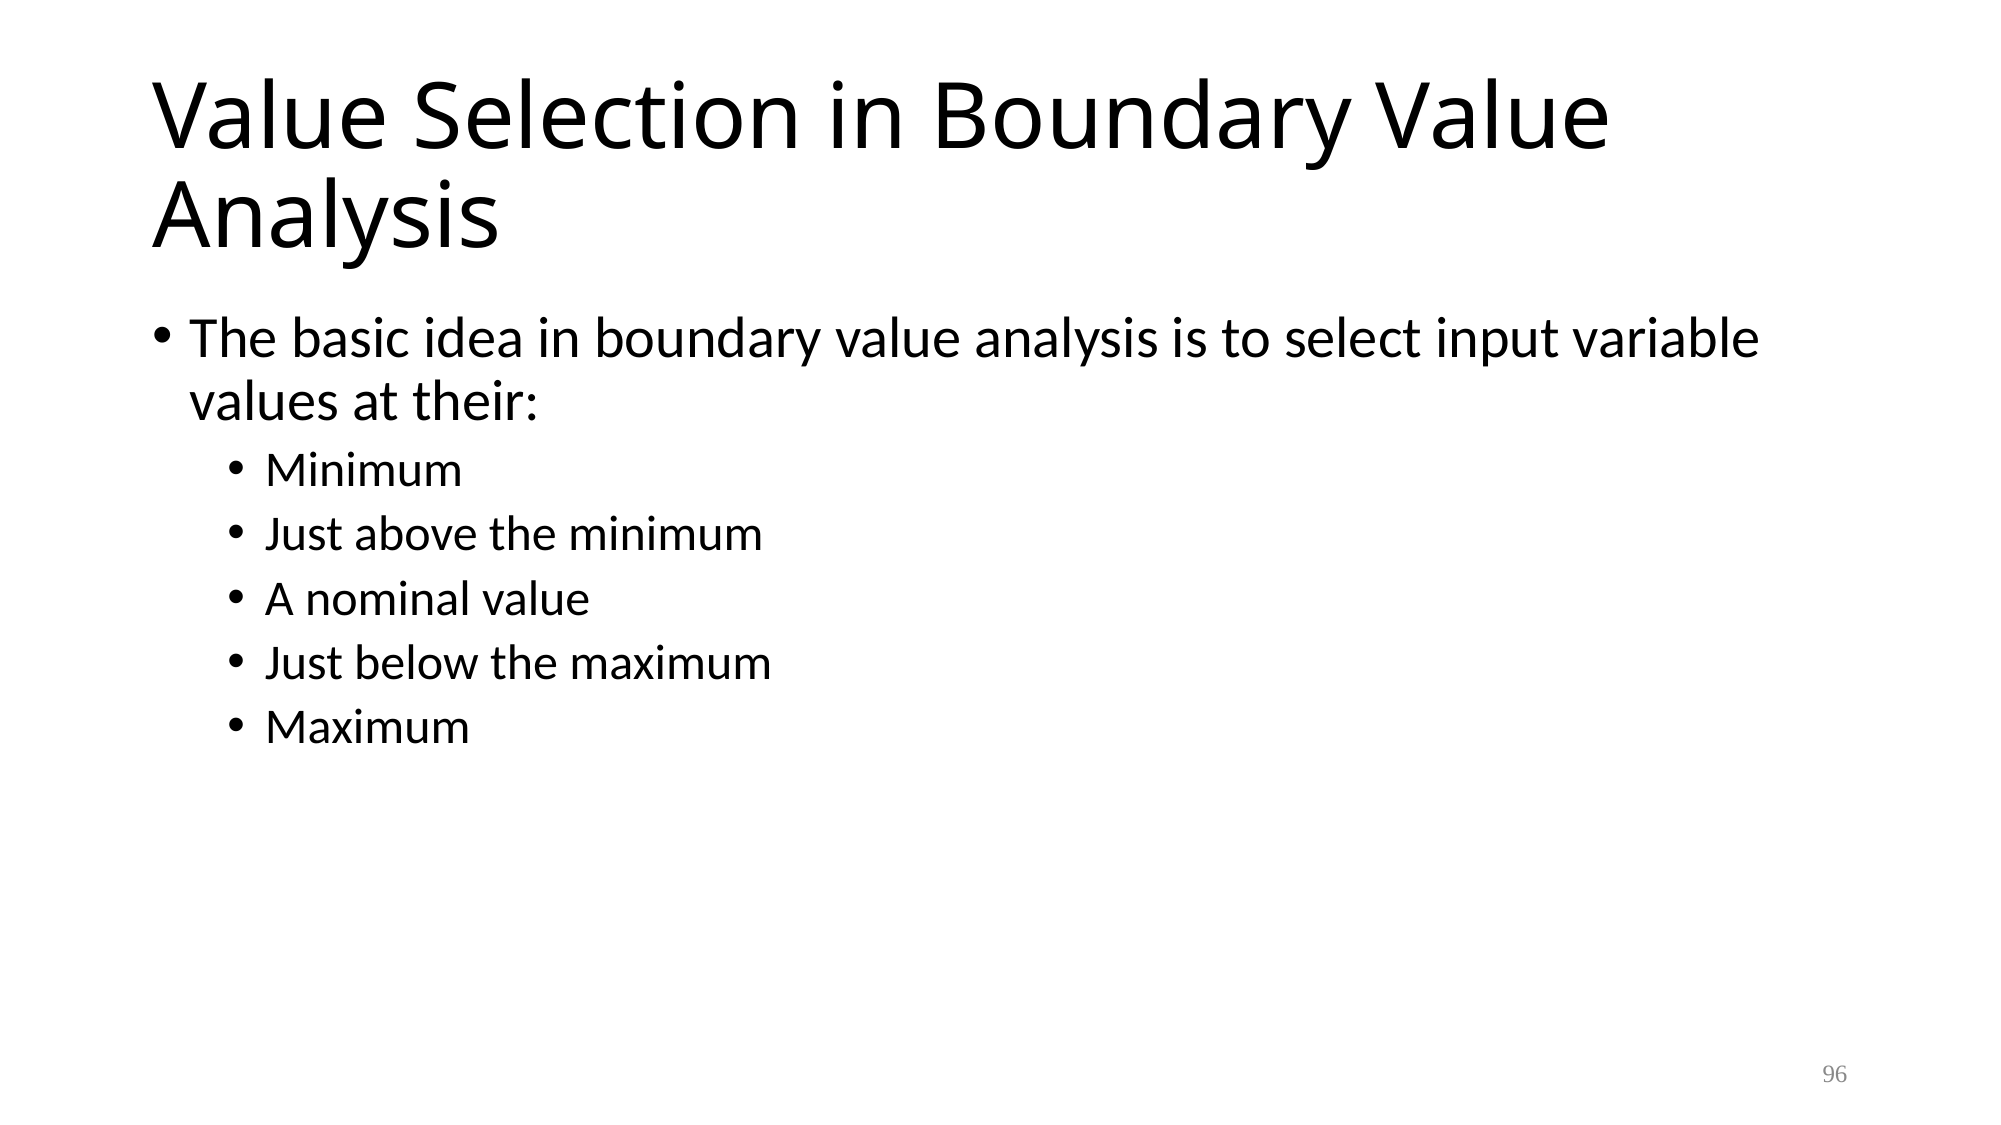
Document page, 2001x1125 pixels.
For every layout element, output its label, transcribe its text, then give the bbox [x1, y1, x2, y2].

title Value Selection in Boundary Value Analysis [137, 59, 1863, 278]
slide_number 96 [1412, 1042, 1863, 1103]
list The basic idea in boundary value analysis is to select input variable values at their: Minimum Just above the minimum A nominal value Just below the maximum Maximum [137, 299, 1863, 1014]
